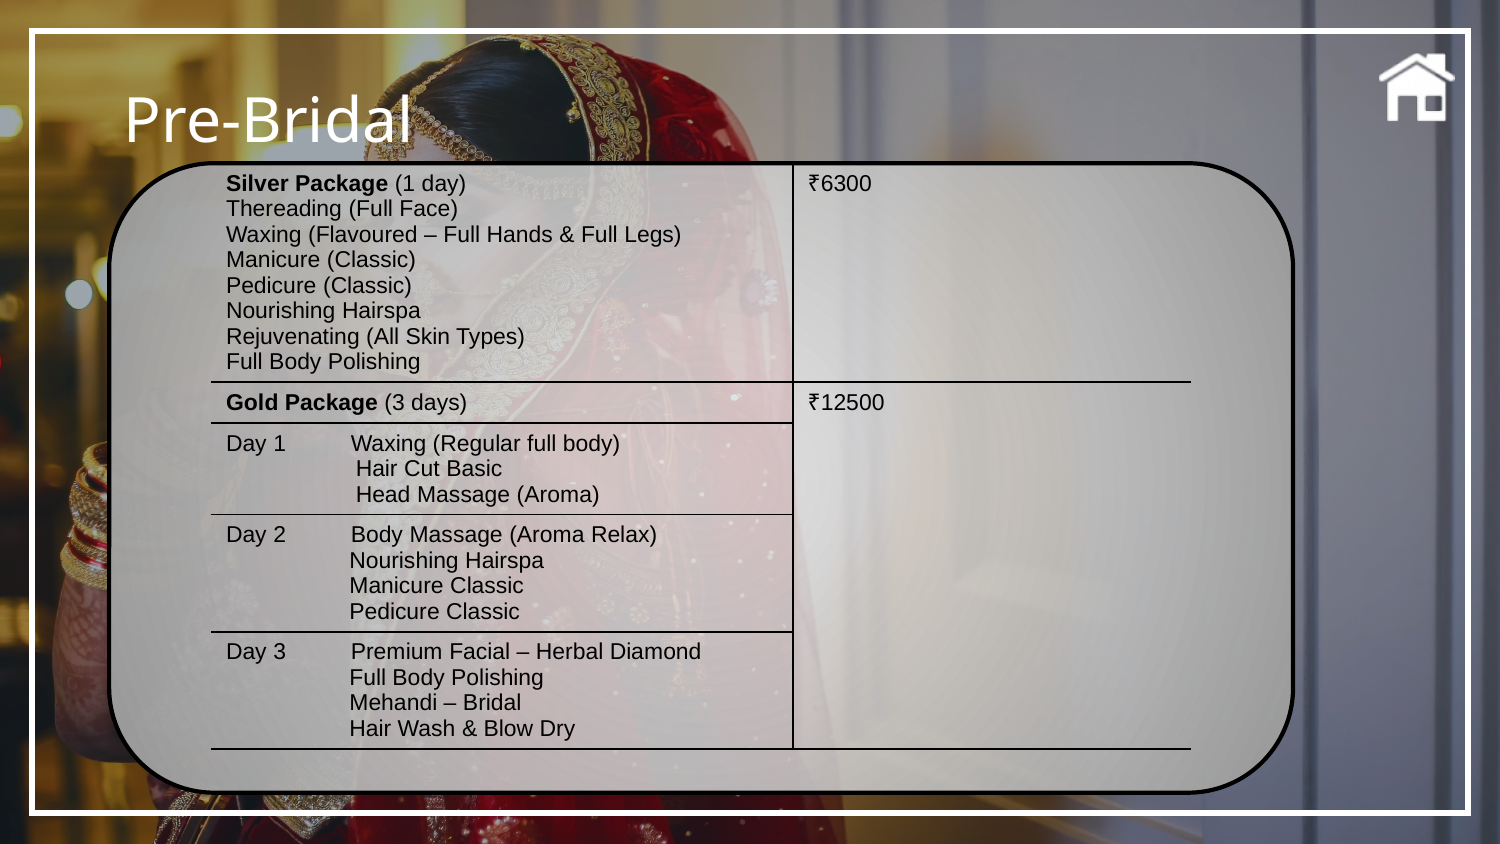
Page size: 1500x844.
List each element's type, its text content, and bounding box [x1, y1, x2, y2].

table_cell Gold Package (3 days) [211, 383, 792, 422]
table_cell Day 1 Waxing (Regular full body) Hair Cut Basic Head Massage (Aroma) [211, 424, 792, 514]
text_box Pre-Bridal [109, 72, 837, 162]
table_cell Day 2 Body Massage (Aroma Relax) Nourishing Hairspa Manicure Classic Pedicure Classic [211, 515, 792, 631]
table_cell ₹12500 [794, 383, 1191, 748]
table_cell Day 3 Premium Facial – Herbal Diamond Full Body Polishing Mehandi – Bridal Hair Wash & Blow Dry [211, 633, 792, 748]
picture [0, 0, 1500, 844]
text_box [107, 161, 1296, 795]
table_header ₹6300 [794, 164, 1191, 381]
table_header Silver Package (1 day) Thereading (Full Face) Waxing (Flavoured – Full Hands & Full Legs) Manicure (Classic) Pedicure (Classic) Nourishing Hairspa Rejuvenating (All Skin Types) Full Body Polishing [211, 164, 792, 381]
